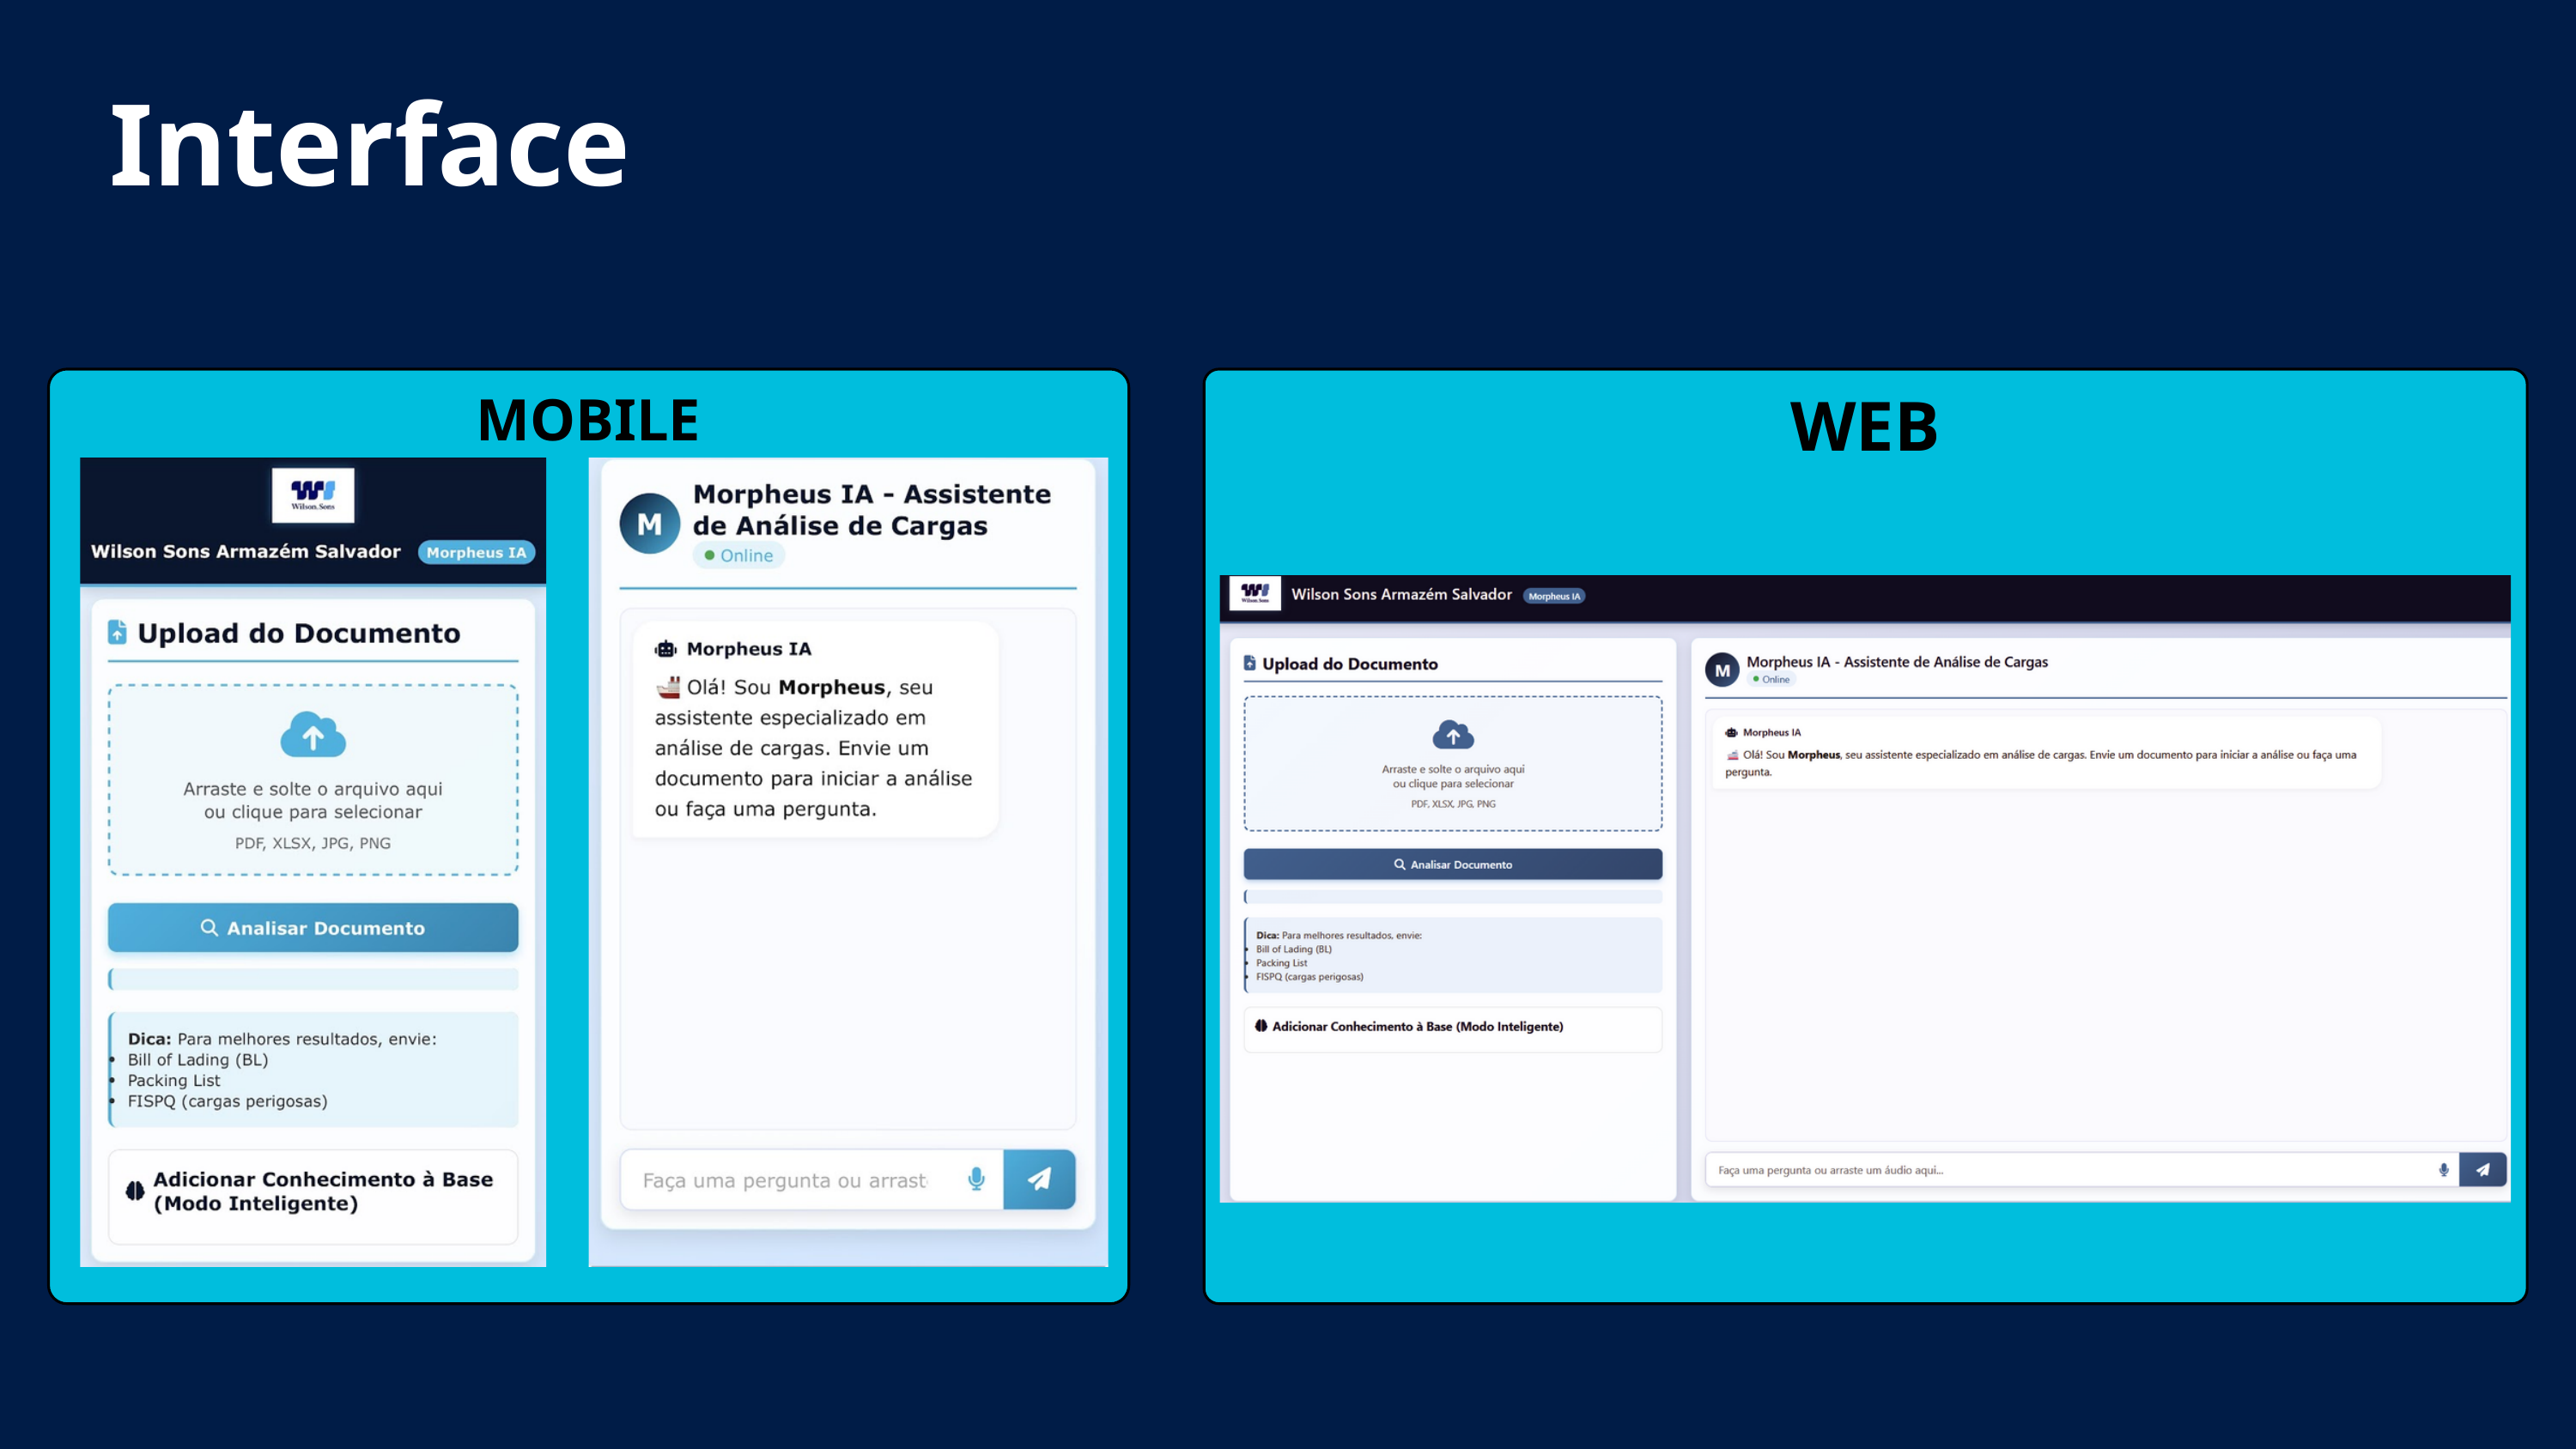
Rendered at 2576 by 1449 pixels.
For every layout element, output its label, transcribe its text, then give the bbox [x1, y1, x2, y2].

text_box Interface [27, 94, 714, 209]
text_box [1203, 368, 2528, 1304]
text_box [48, 368, 1129, 1304]
